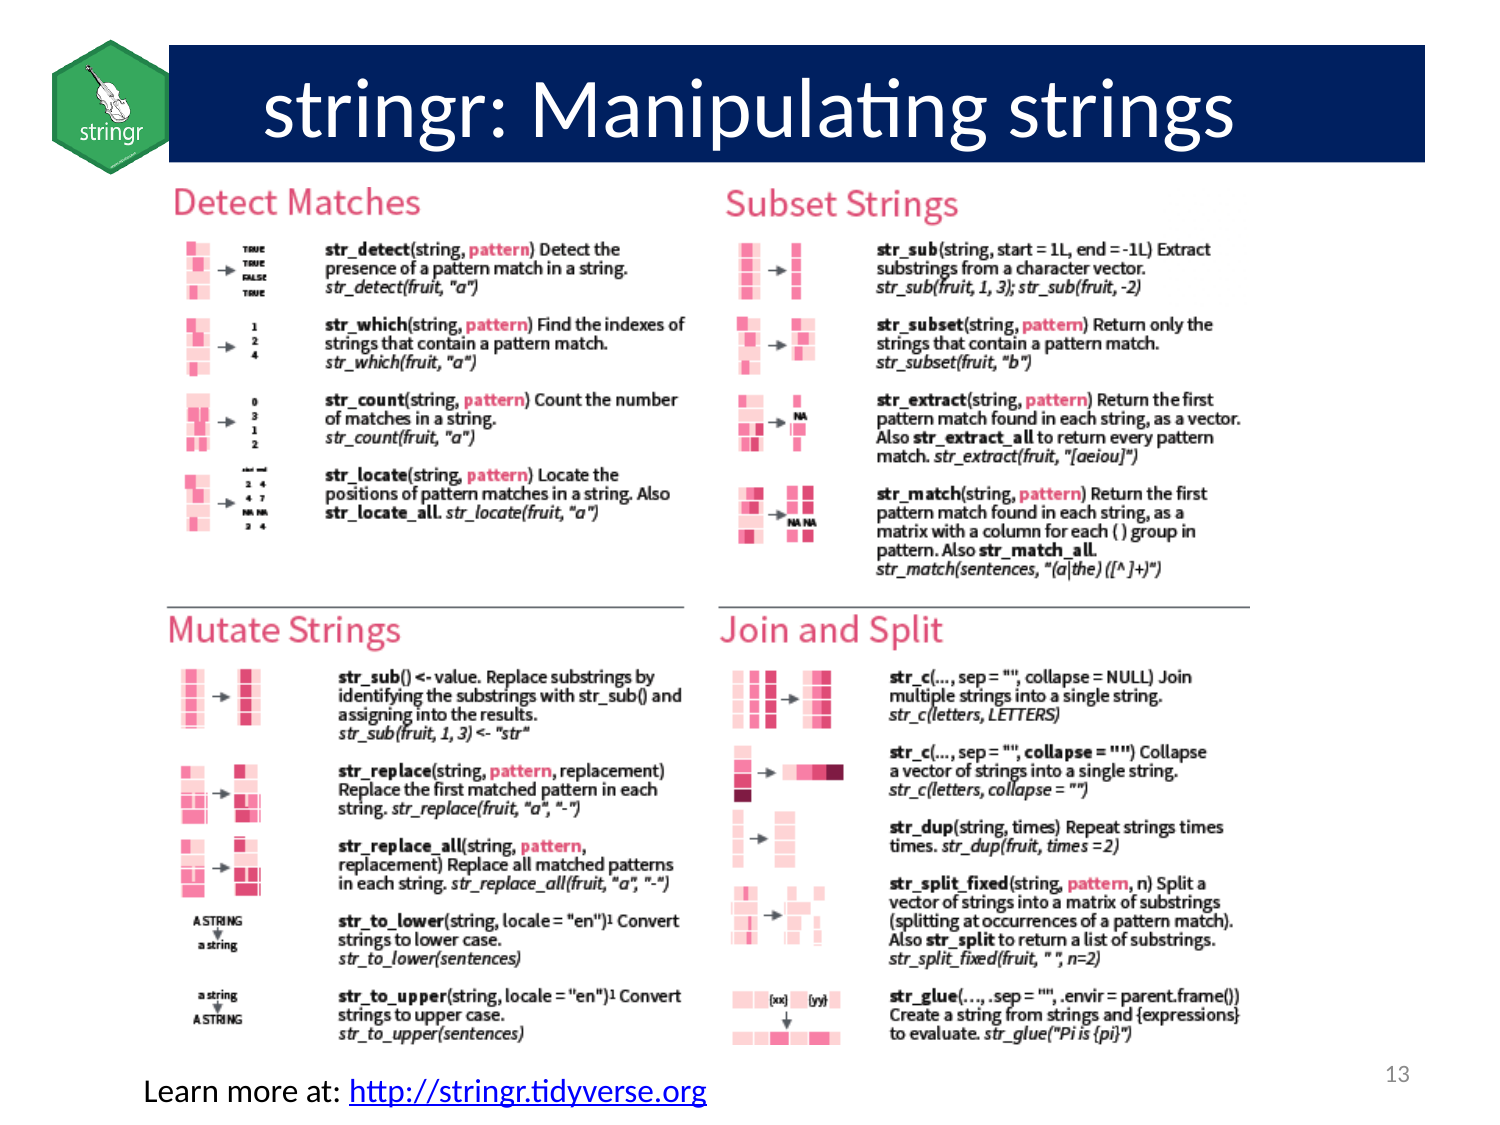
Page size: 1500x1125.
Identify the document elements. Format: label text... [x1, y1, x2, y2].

picture [168, 187, 1251, 591]
picture [51, 39, 170, 176]
slide_number 13 [1074, 1042, 1425, 1103]
title stringr: Manipulating strings [174, 45, 1425, 163]
text_box Learn more at: http://stringr.tidyverse.org [128, 1061, 738, 1117]
picture [160, 599, 1251, 1045]
